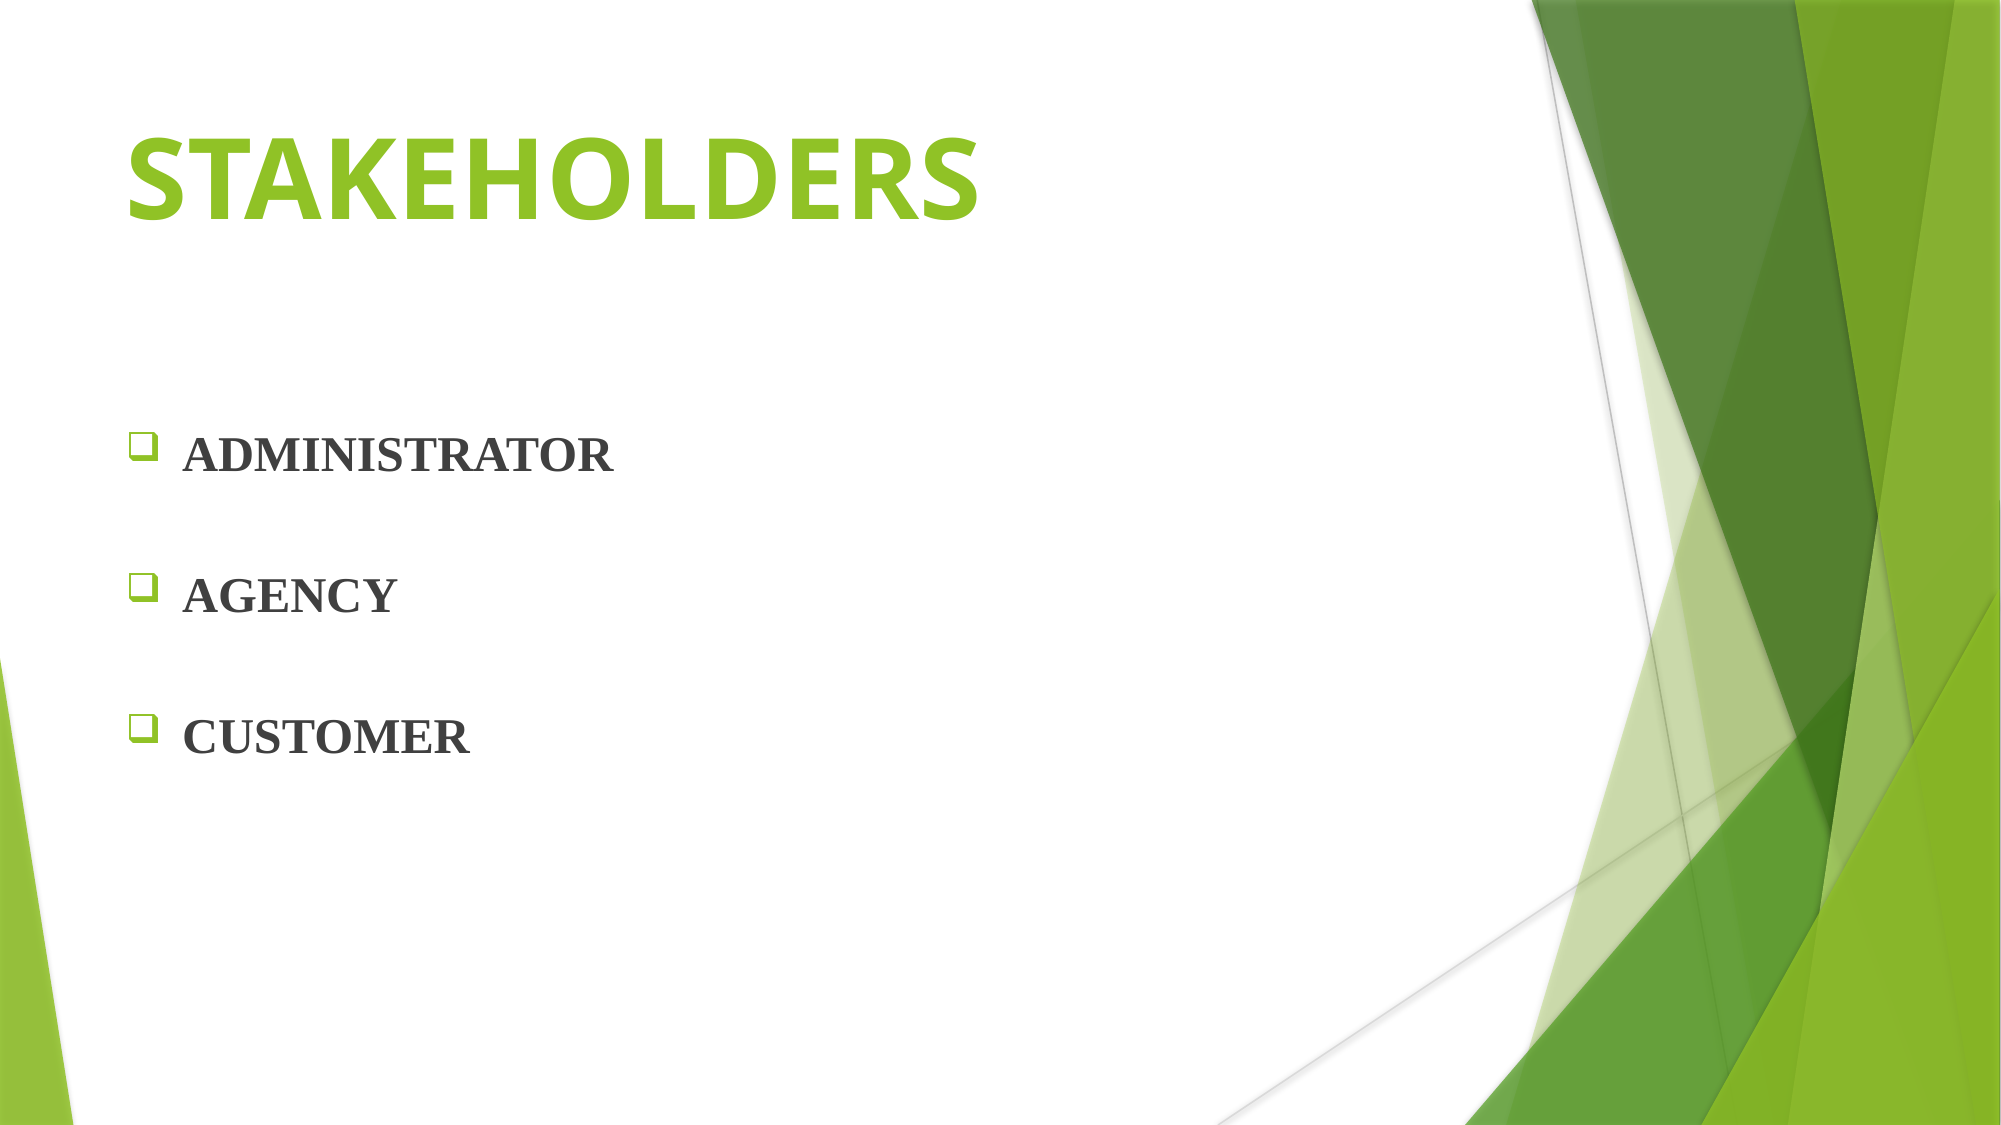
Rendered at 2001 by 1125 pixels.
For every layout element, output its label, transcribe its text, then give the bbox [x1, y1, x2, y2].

title STAKEHOLDERS [111, 99, 1522, 317]
list ADMINISTRATOR AGENCY CUSTOMER [111, 354, 1522, 991]
